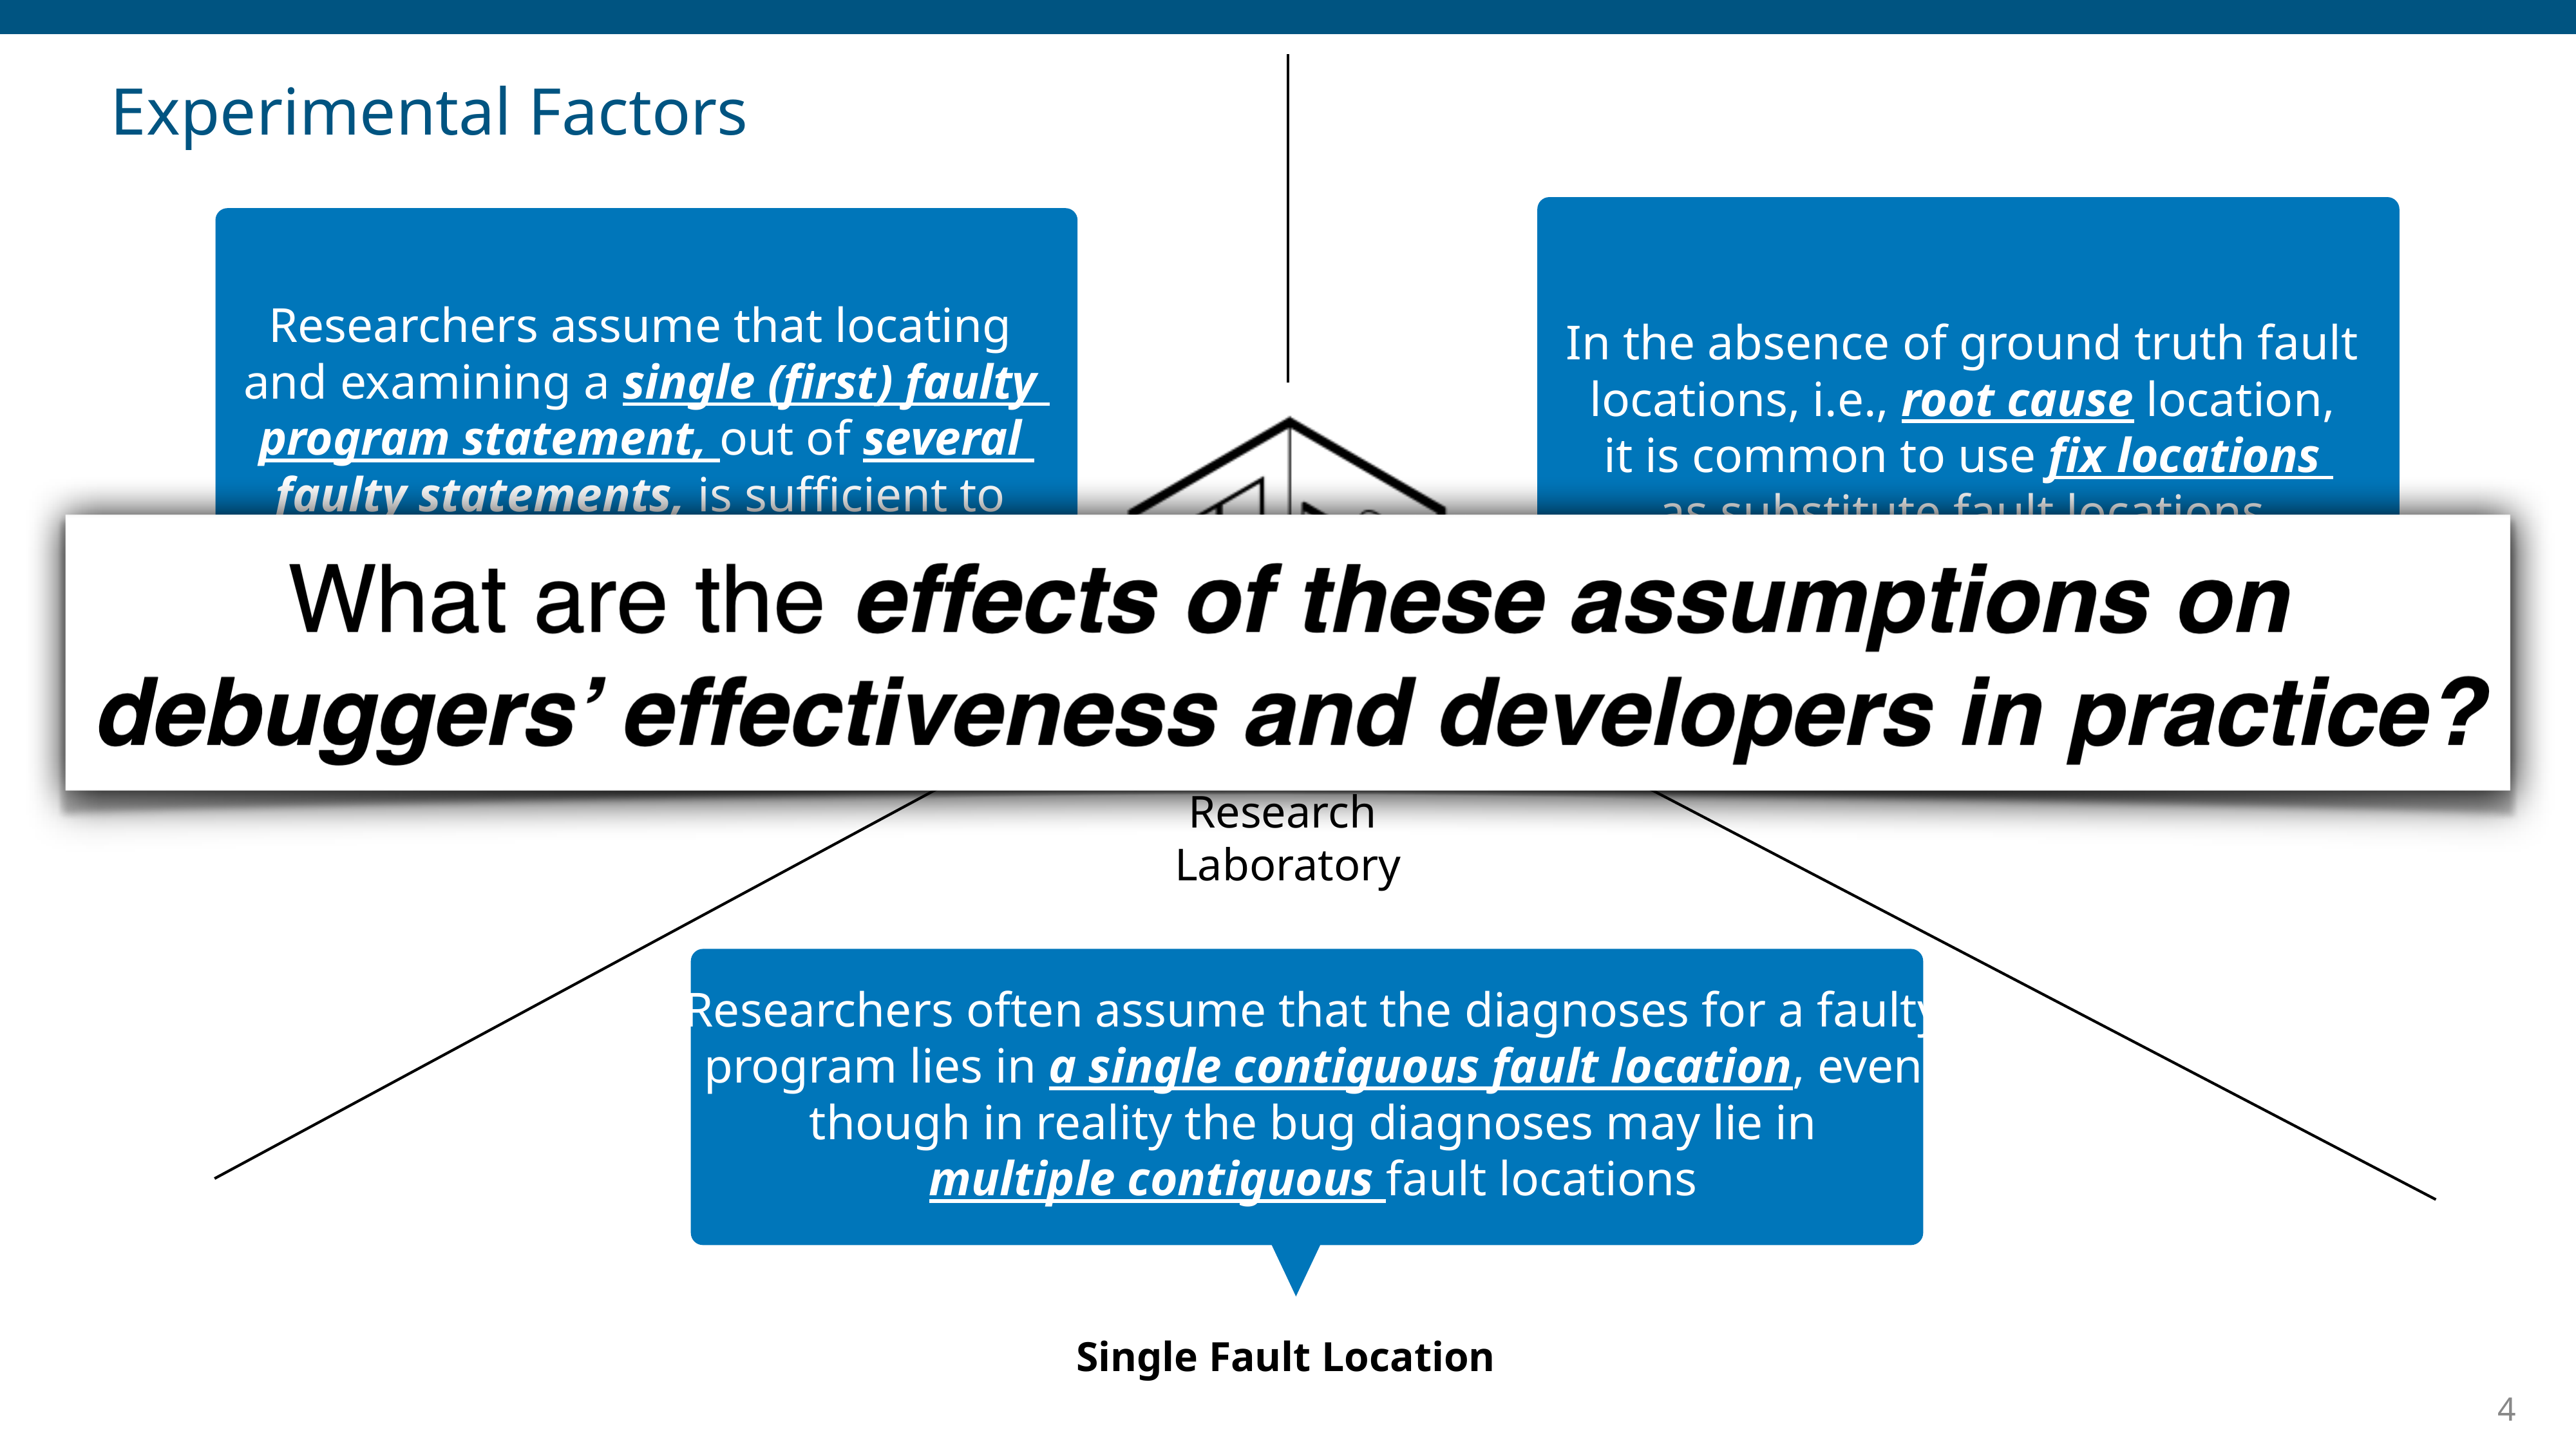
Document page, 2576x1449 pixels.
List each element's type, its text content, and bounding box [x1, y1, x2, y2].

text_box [215, 207, 1078, 513]
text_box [690, 949, 1930, 1385]
title Experimental Factors [100, 48, 2188, 169]
text_box Research Laboratory [1139, 856, 1437, 897]
slide_number 4 [2487, 1381, 2526, 1439]
picture [57, 407, 2519, 823]
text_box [1537, 196, 2400, 513]
